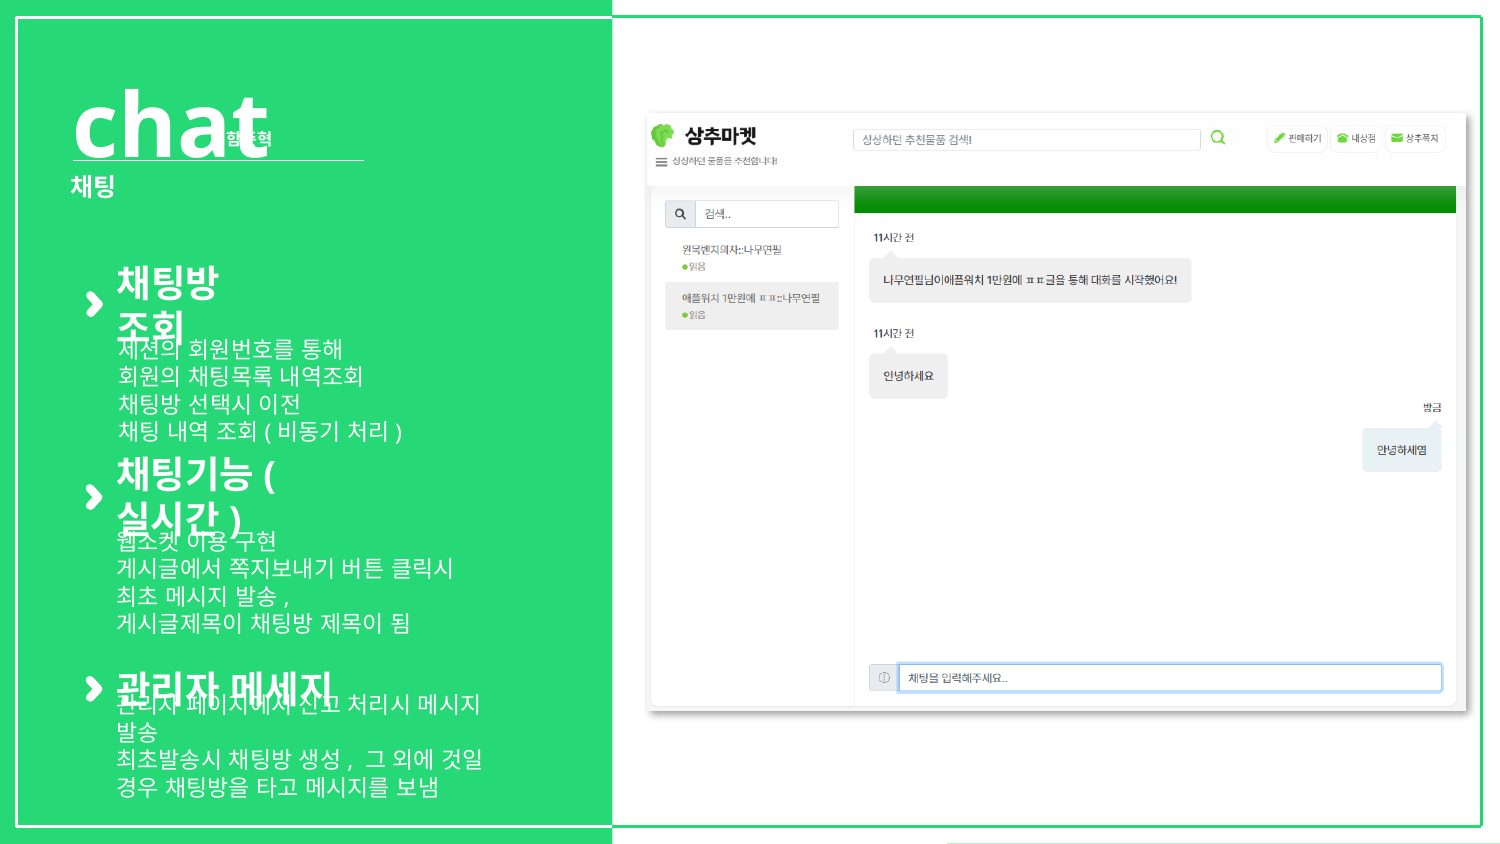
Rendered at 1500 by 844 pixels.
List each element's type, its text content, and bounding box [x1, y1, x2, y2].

picture [647, 113, 1467, 712]
text_box 관리자 메세지 [101, 665, 379, 704]
text_box [613, 0, 1500, 844]
subtitle 웹소켓 이용 구현 게시글에서 쪽지보내기 버튼 클릭시 최초 메시지 발송, 게시글제목이 채팅방 제목이 됨 [101, 520, 543, 644]
text_box 함준혁 [211, 111, 304, 159]
text_box [87, 291, 103, 317]
text_box 관리자 페이지에서 신고 처리시 메시지 발송 최초발송시 채팅방 생성, 그 외에 것일 경우 채팅방을 타고 메시지를 보냄 [101, 704, 543, 788]
subtitle 세션의 회원번호를 통해 회원의 채팅목록 내역조회 채팅방 선택시 이전 채팅 내역 조회(비동기 처리) [103, 329, 510, 451]
subtitle 채팅방 조회 [101, 281, 308, 328]
text_box 채팅 [55, 164, 308, 217]
text_box [86, 484, 102, 510]
subtitle 채팅기능(실시간) [101, 473, 380, 520]
title chat [57, 58, 458, 185]
text_box [86, 676, 102, 702]
